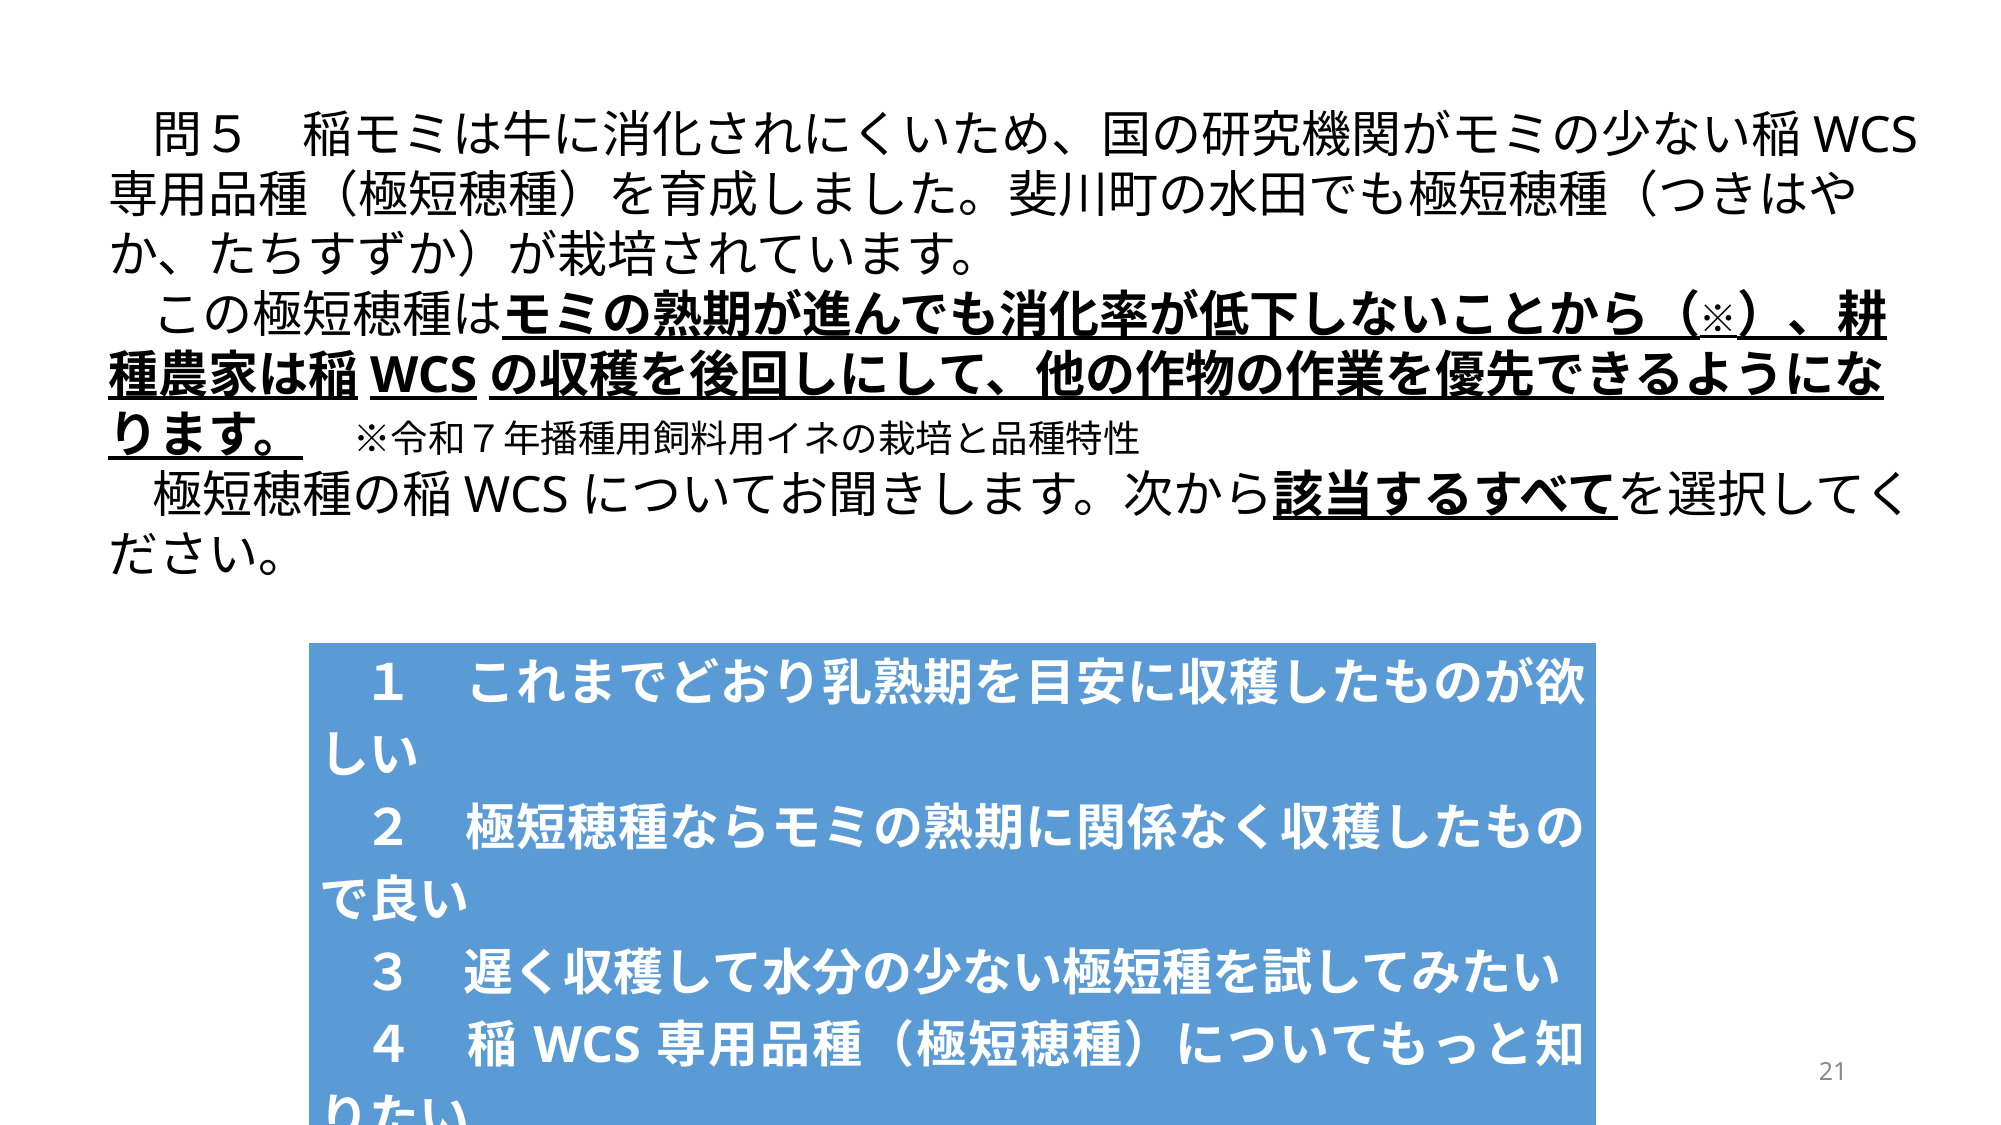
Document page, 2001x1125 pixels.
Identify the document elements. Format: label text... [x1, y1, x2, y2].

text_box 問５ 稲モミは牛に消化されにくいため、国の研究機関がモミの少ない稲WCS専用品種（極短穂種）を育成しました。斐川町の水田でも極短穂種（つきはやか、たちすずか）が栽培されています。 この極短穂種はモミの熟期が進んでも消化率が低下しないことから（※）、耕種農家は稲WCSの収穫を後回しにして、他の作物の作業を優先できるようになります。 ※令和７年播種用飼料用イネの栽培と品種特性 極短穂種の稲WCSについてお聞きします。次から該当するすべてを選択してください。 [93, 94, 1934, 590]
table_header １ これまでどおり乳熟期を目安に収穫したものが欲しい ２ 極短穂種ならモミの熟期に関係なく収穫したもので良い ３ 遅く収穫して水分の少ない極短種を試してみたい ４ 稲WCS専用品種（極短穂種）についてもっと知りたい [309, 643, 1596, 1125]
slide_number 21 [1412, 1042, 1863, 1103]
